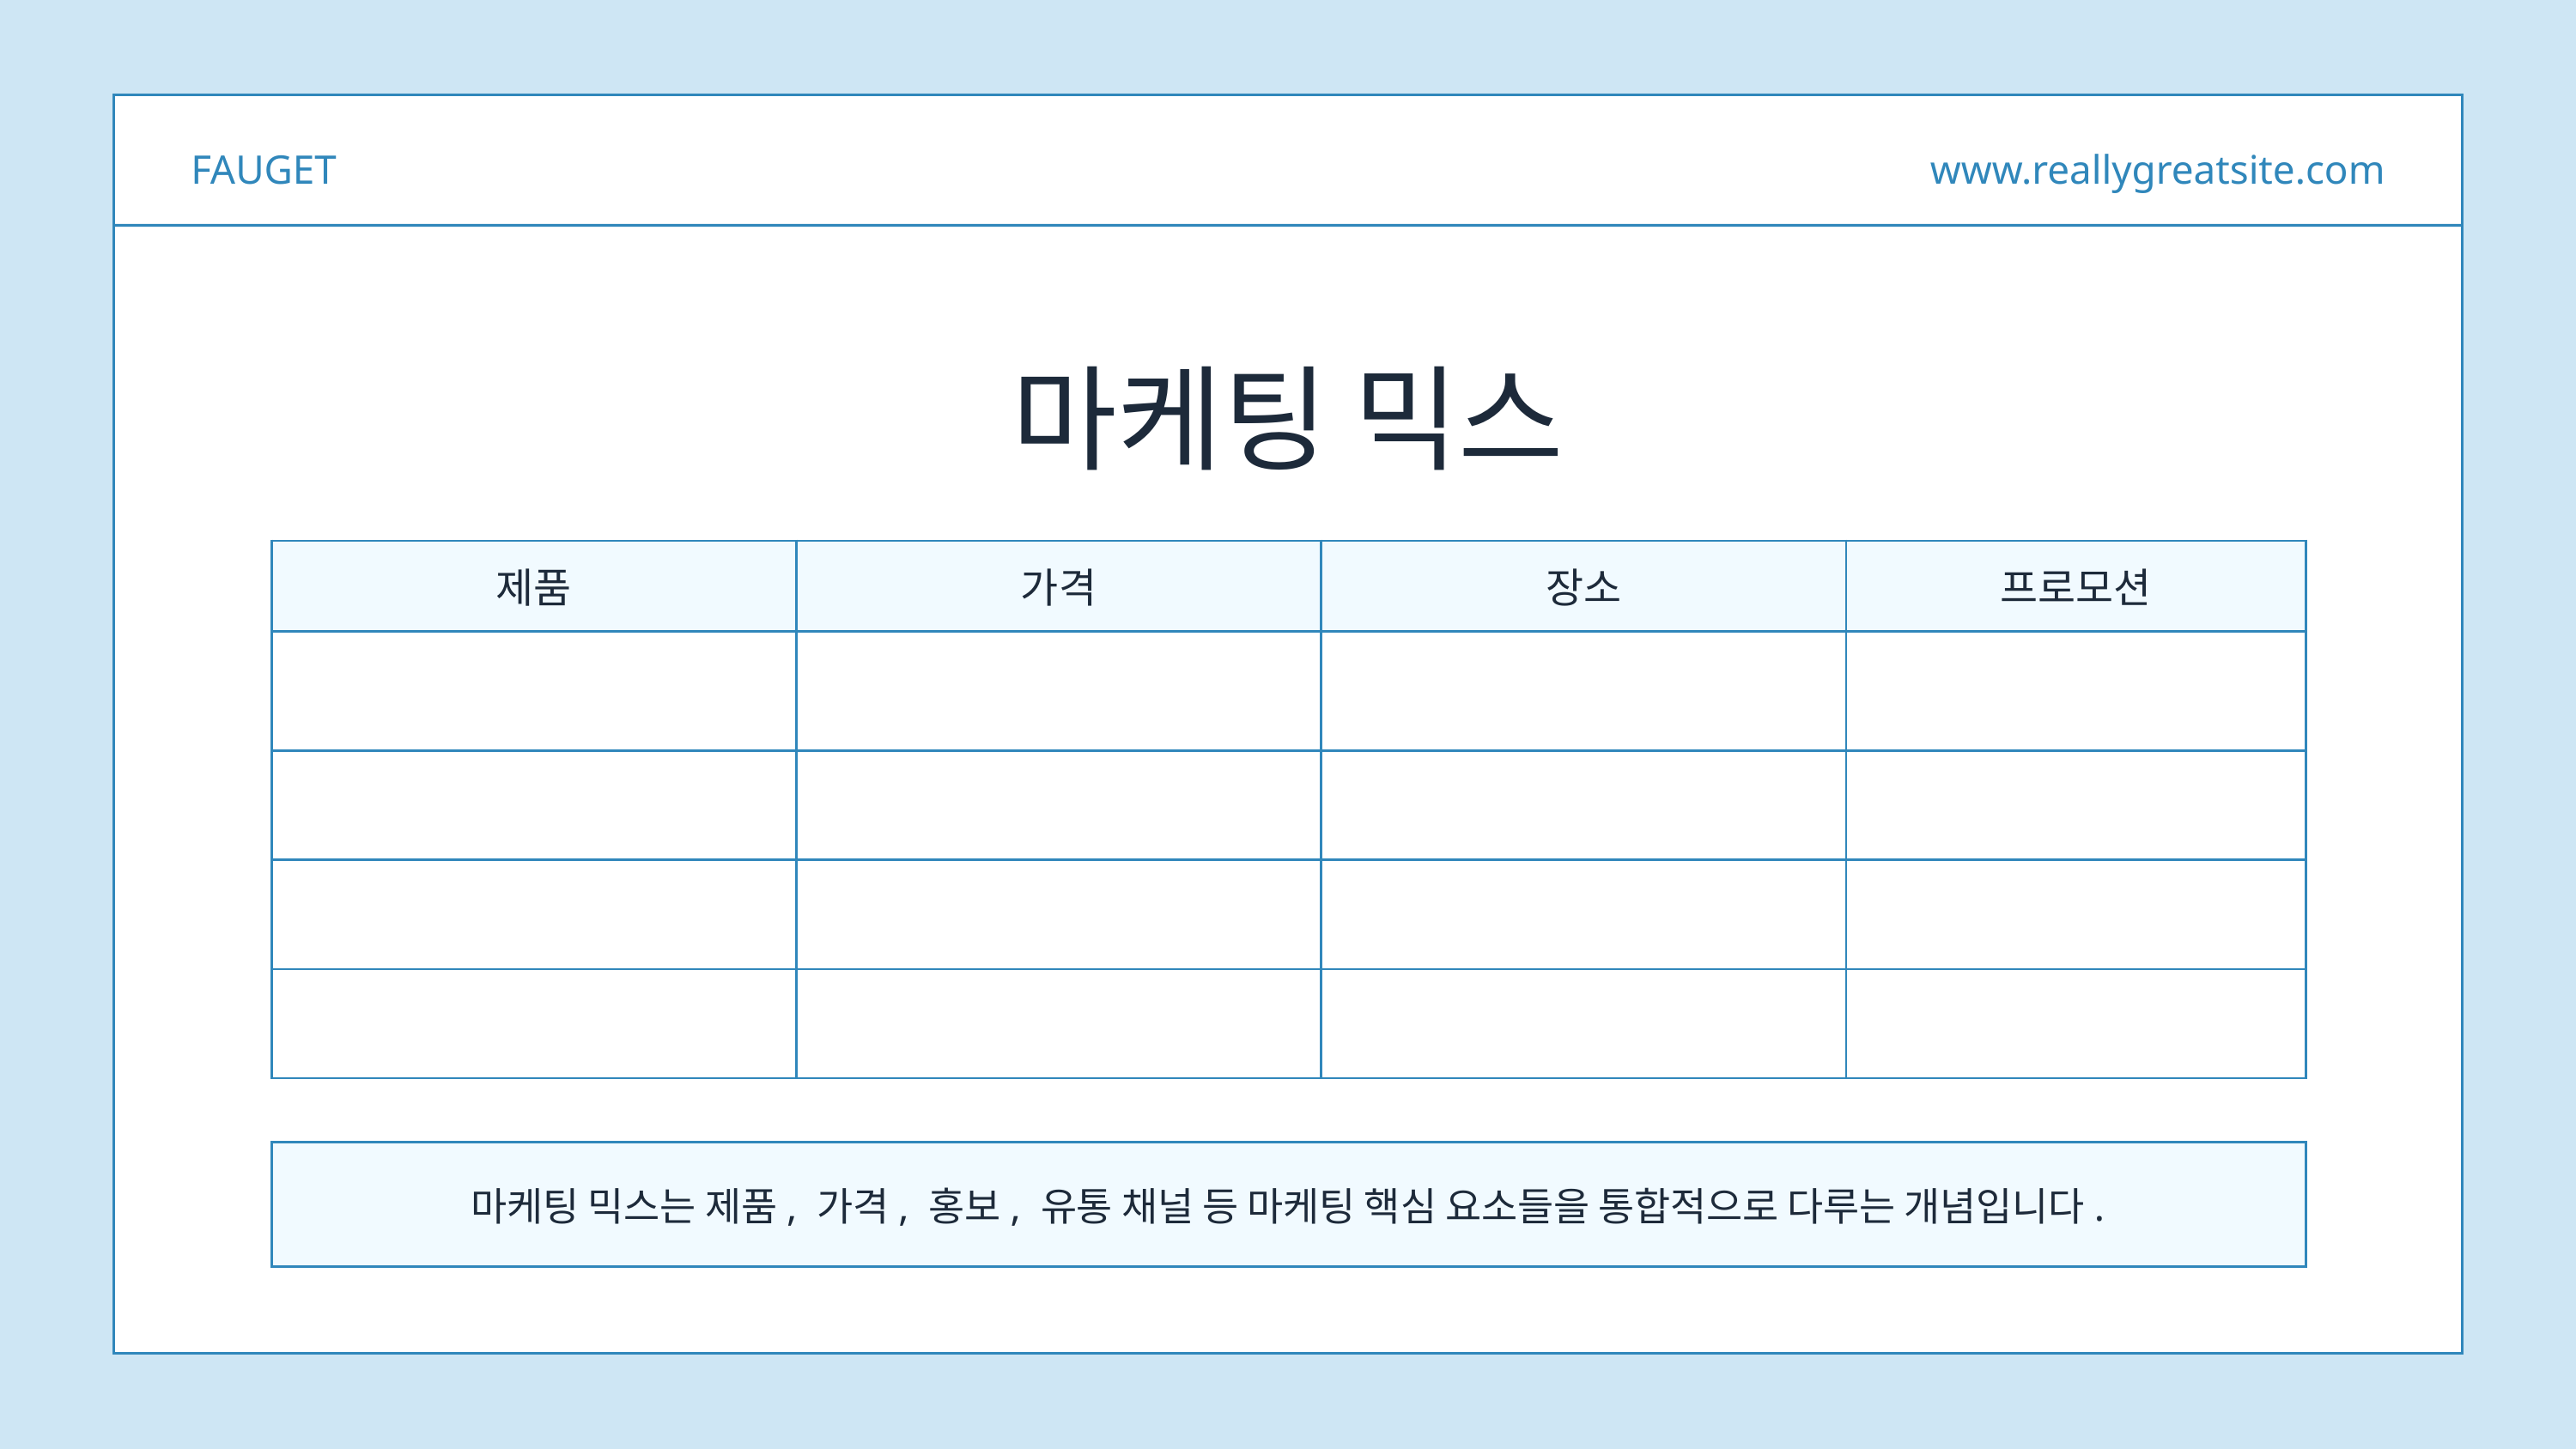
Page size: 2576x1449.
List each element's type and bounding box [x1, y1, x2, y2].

text_box [113, 94, 2463, 1354]
text_box [271, 1142, 2306, 1267]
